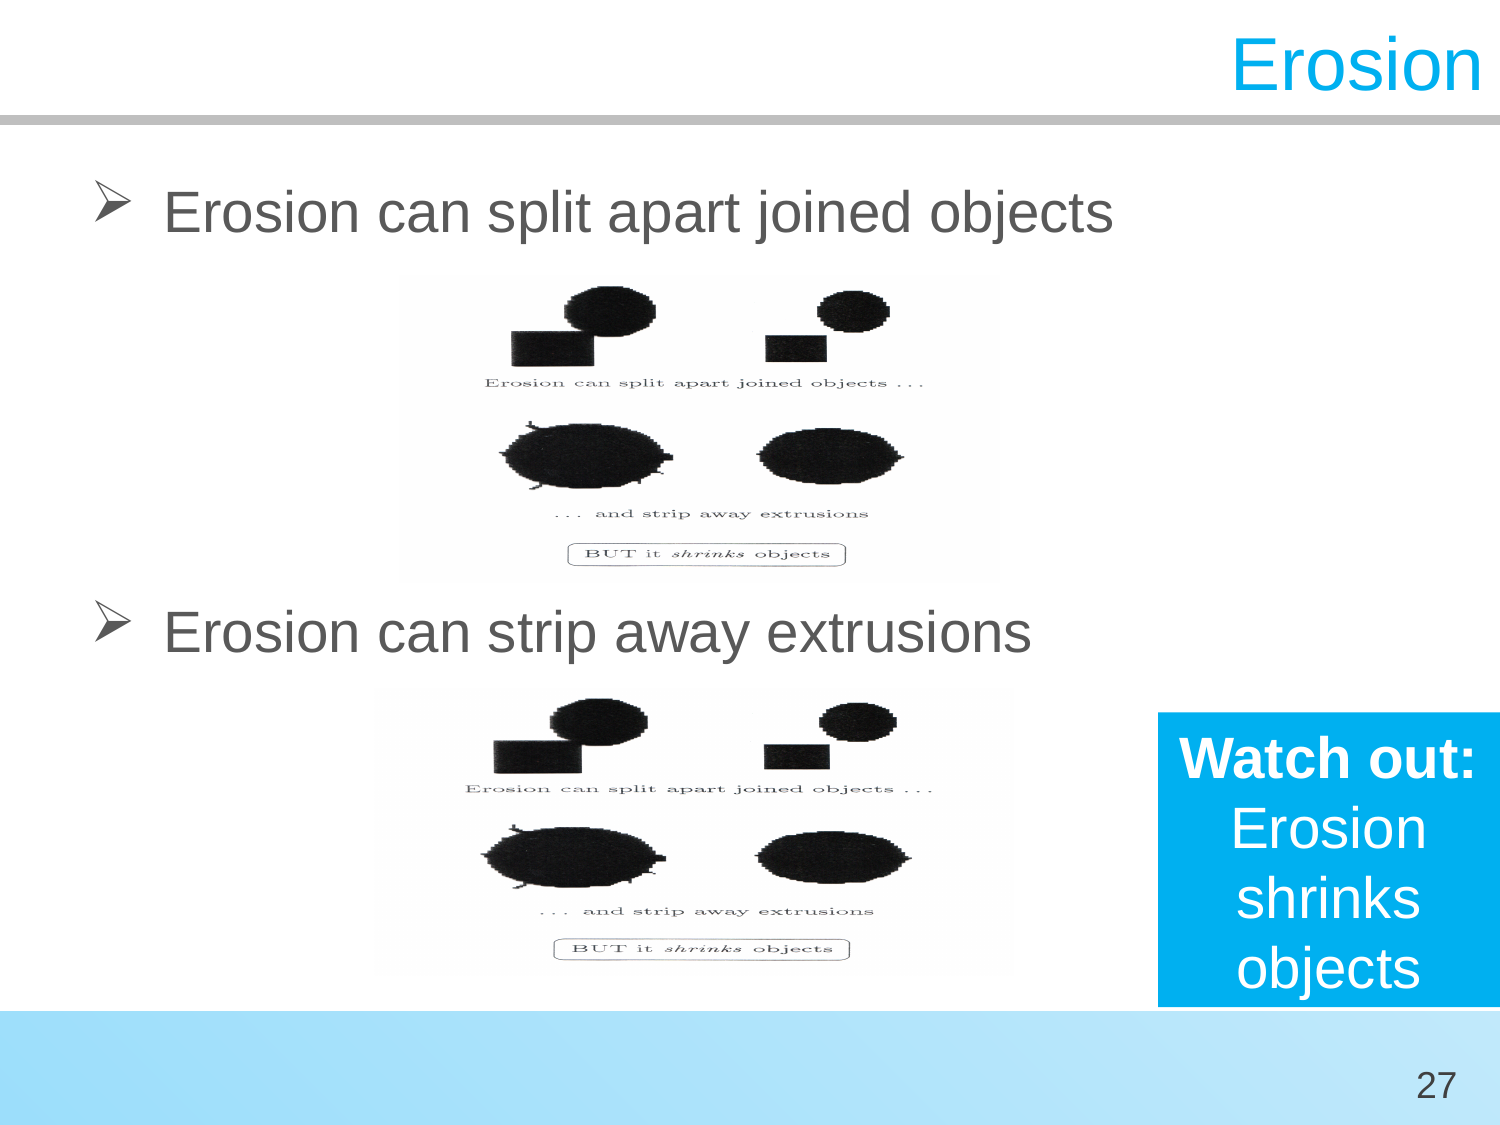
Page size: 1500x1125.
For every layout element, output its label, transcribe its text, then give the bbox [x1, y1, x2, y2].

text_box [399, 274, 1001, 584]
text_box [374, 688, 1015, 976]
text_box Watch out: Erosion shrinks objects [1158, 712, 1500, 1008]
title Erosion [0, 0, 1500, 122]
list Erosion can split apart joined objects Erosion can strip away extrusions [75, 166, 1425, 1012]
